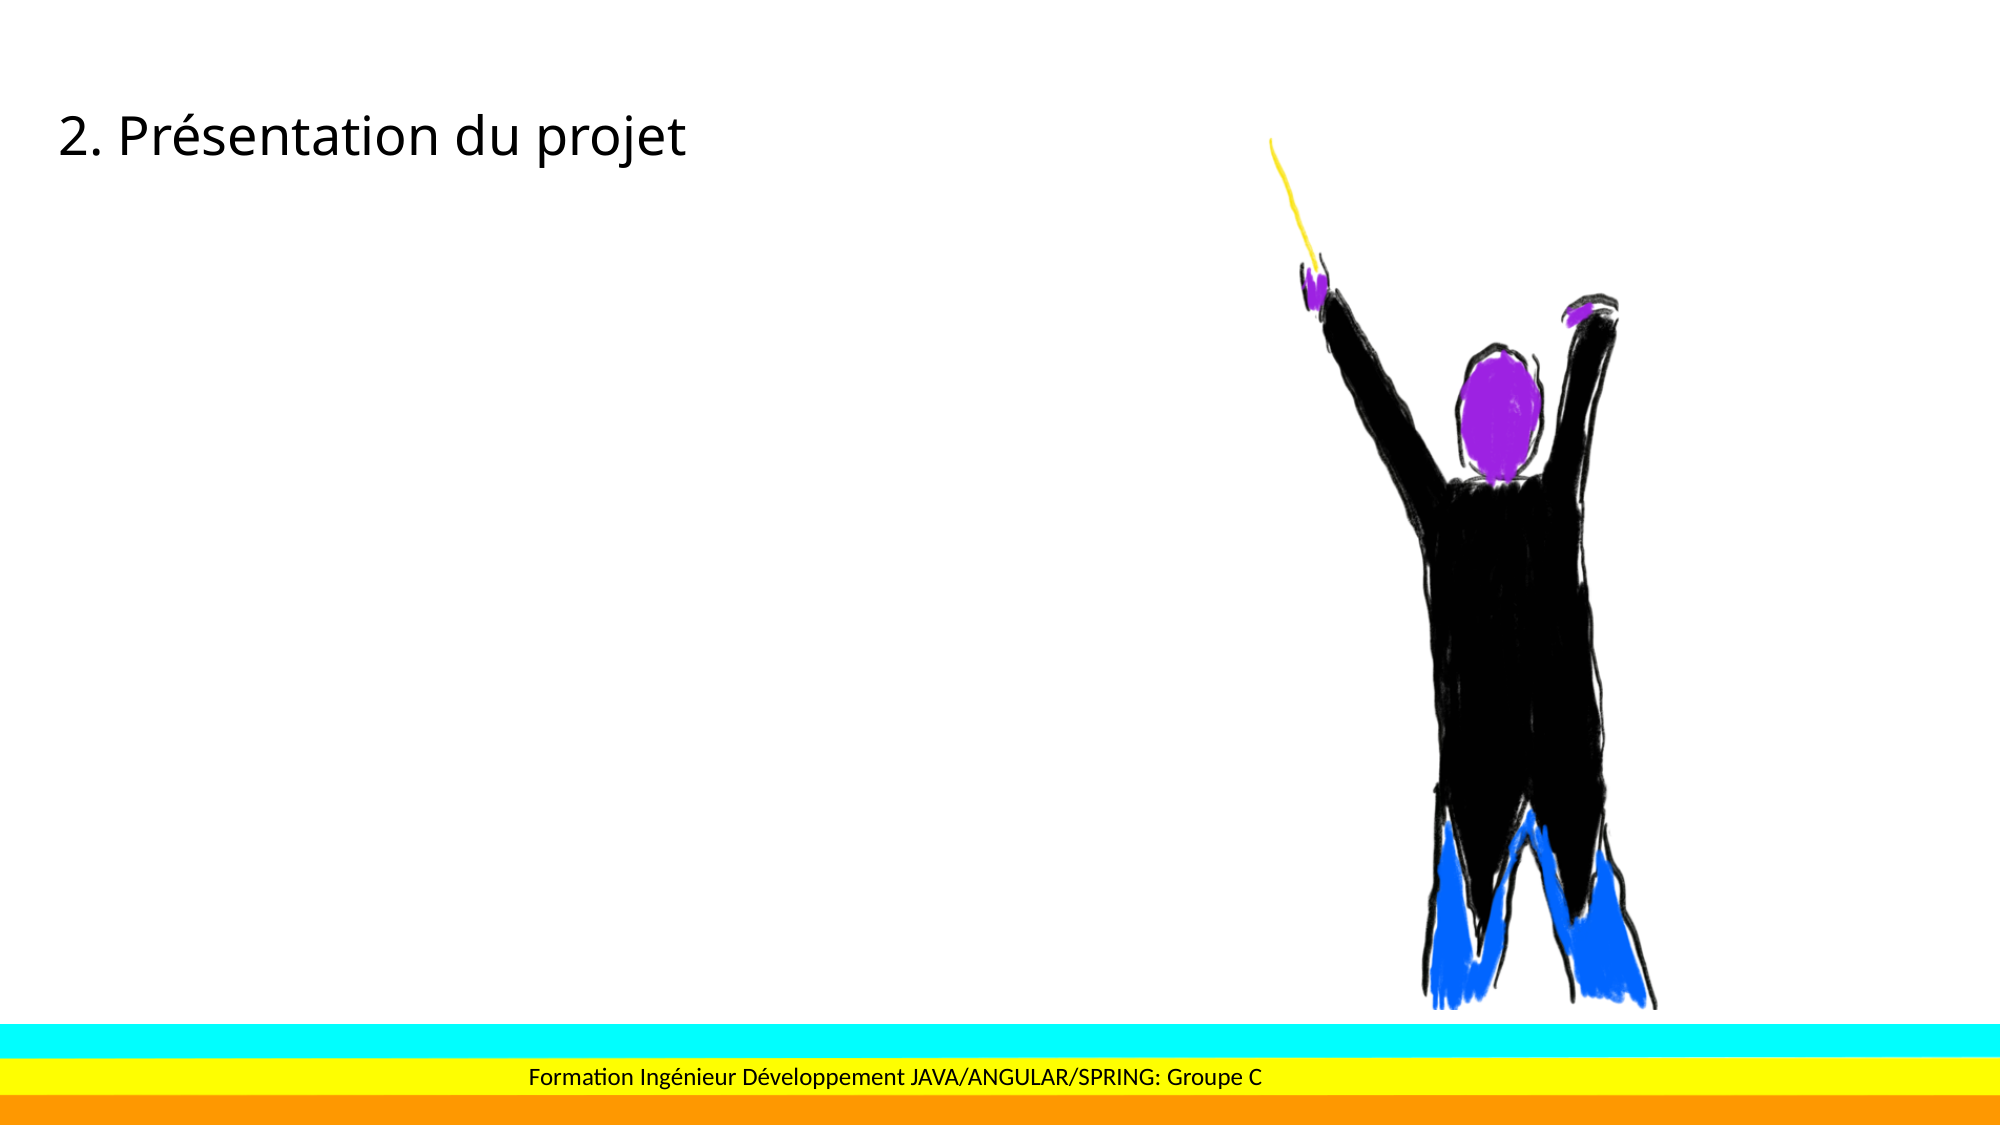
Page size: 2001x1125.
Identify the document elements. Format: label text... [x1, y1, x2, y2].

picture [1249, 115, 1665, 1010]
picture [0, 1024, 2000, 1125]
title 2. Présentation du projet [43, 74, 779, 175]
